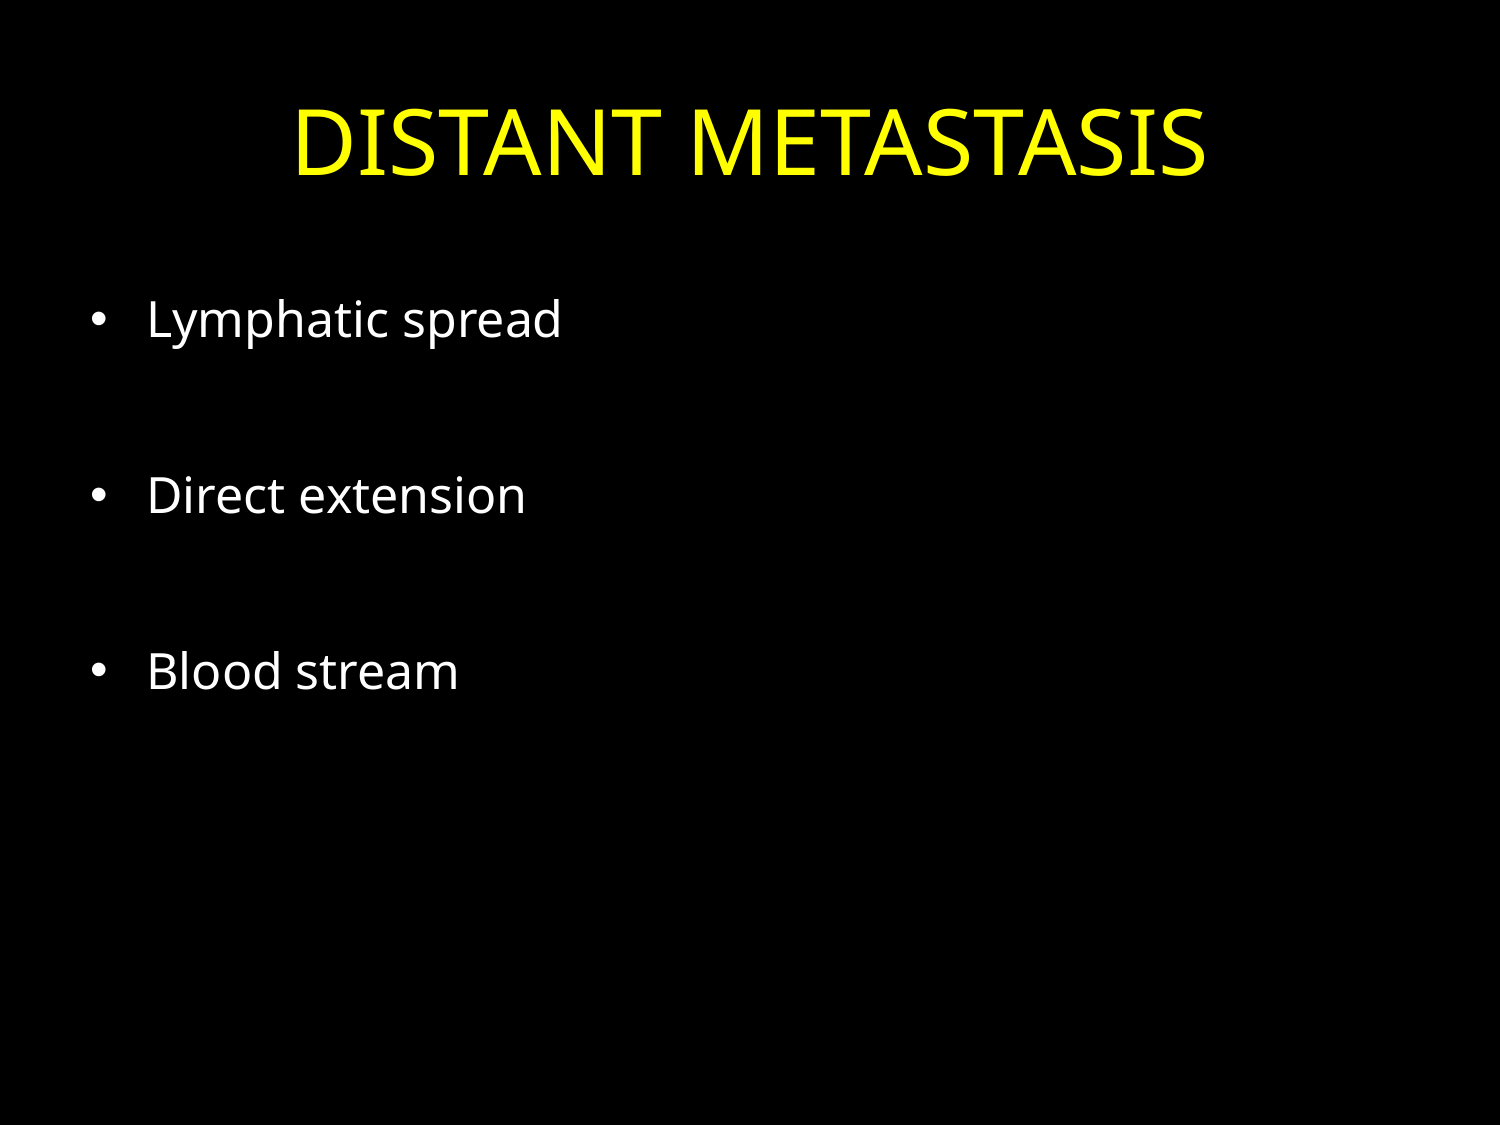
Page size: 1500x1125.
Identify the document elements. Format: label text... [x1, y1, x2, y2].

title DISTANT METASTASIS [75, 45, 1425, 233]
list Lymphatic spread Direct extension Blood stream [75, 262, 1425, 1005]
